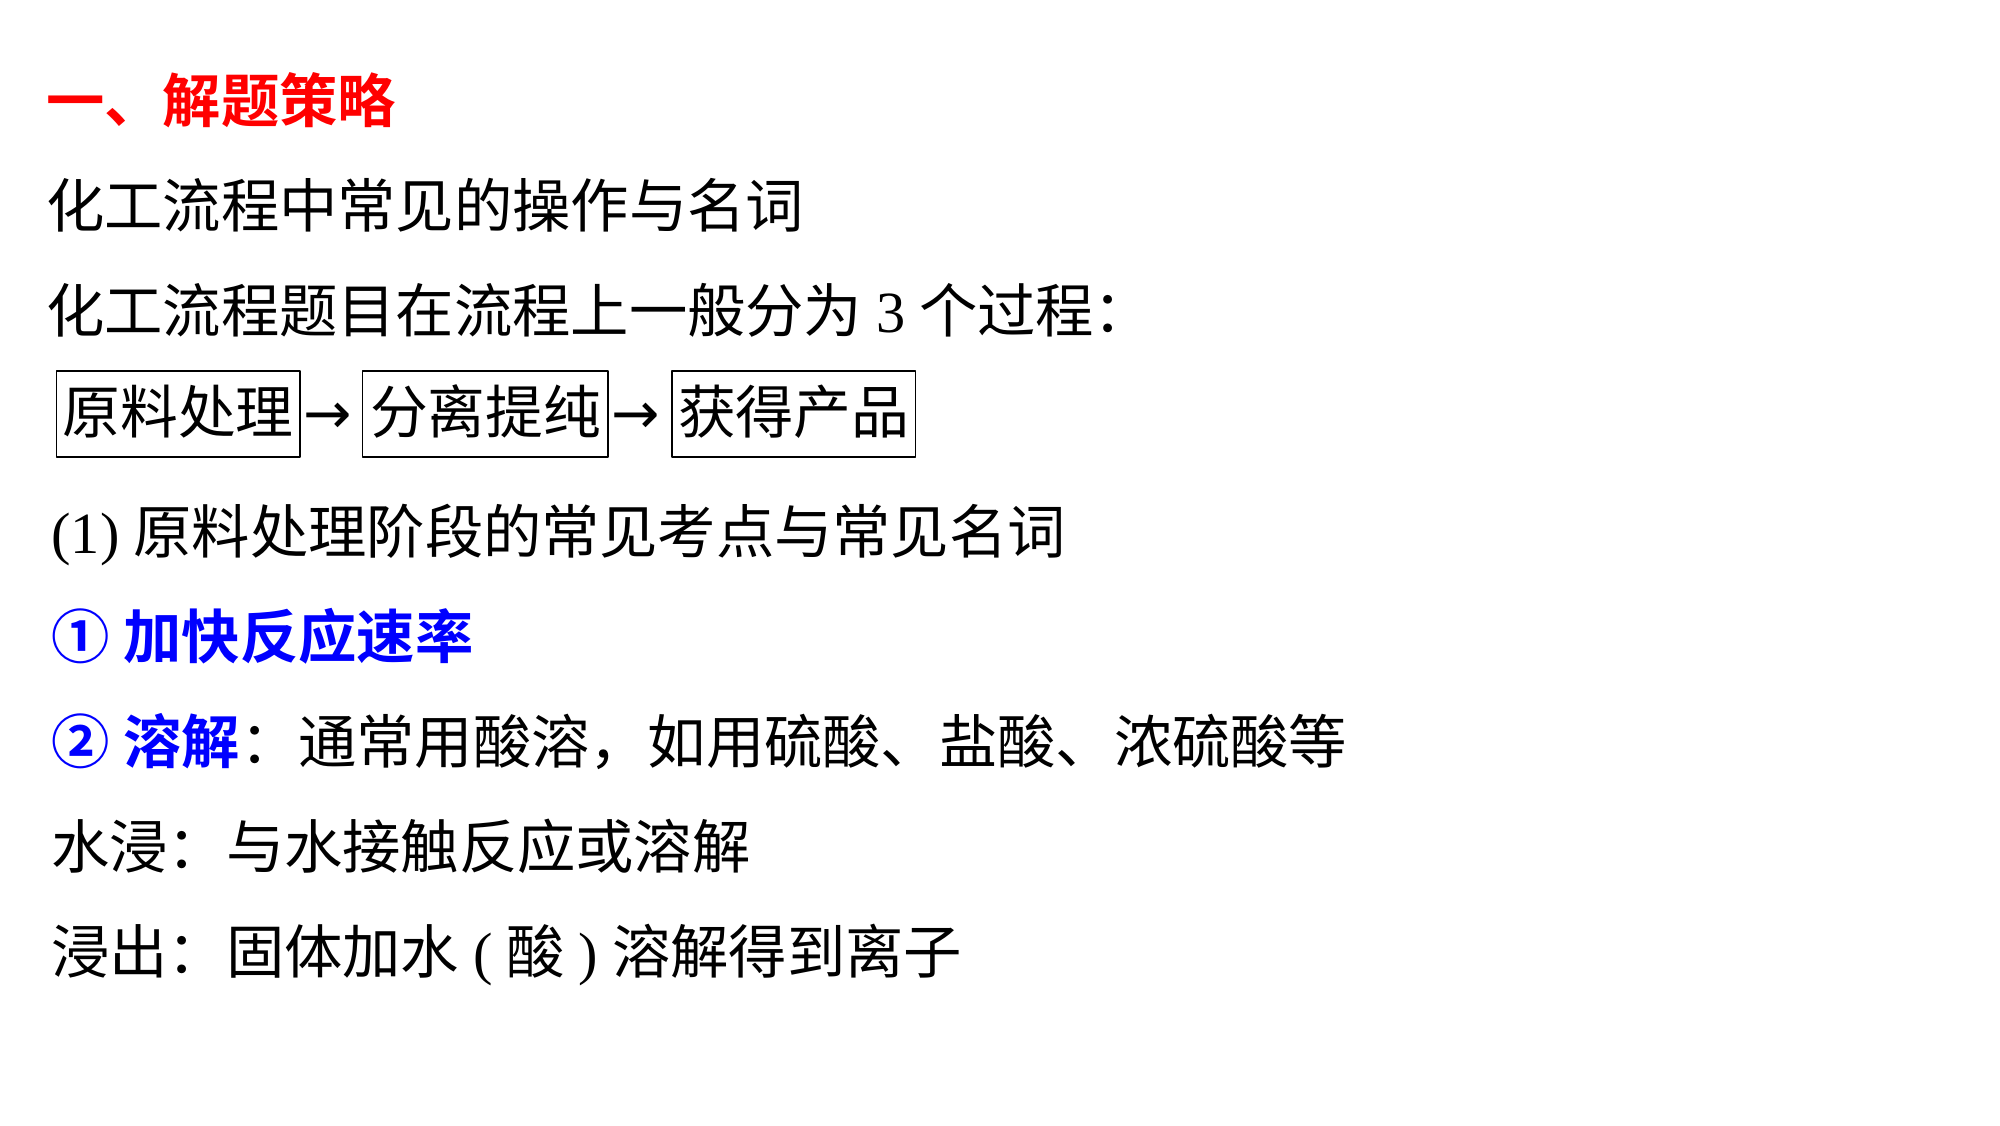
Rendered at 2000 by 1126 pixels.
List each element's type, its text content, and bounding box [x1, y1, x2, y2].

text_box 一、解题策略 化工流程中常见的操作与名词 化工流程题目在流程上一般分为3个过程： [26, 19, 1895, 354]
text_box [53, 364, 988, 533]
text_box (1)原料处理阶段的常见考点与常见名词 ①加快反应速率 ②溶解：通常用酸溶，如用硫酸、盐酸、浓硫酸等 水浸：与水接触反应或溶解 浸出：固体加水(酸)溶解得到离子 [36, 452, 1947, 993]
